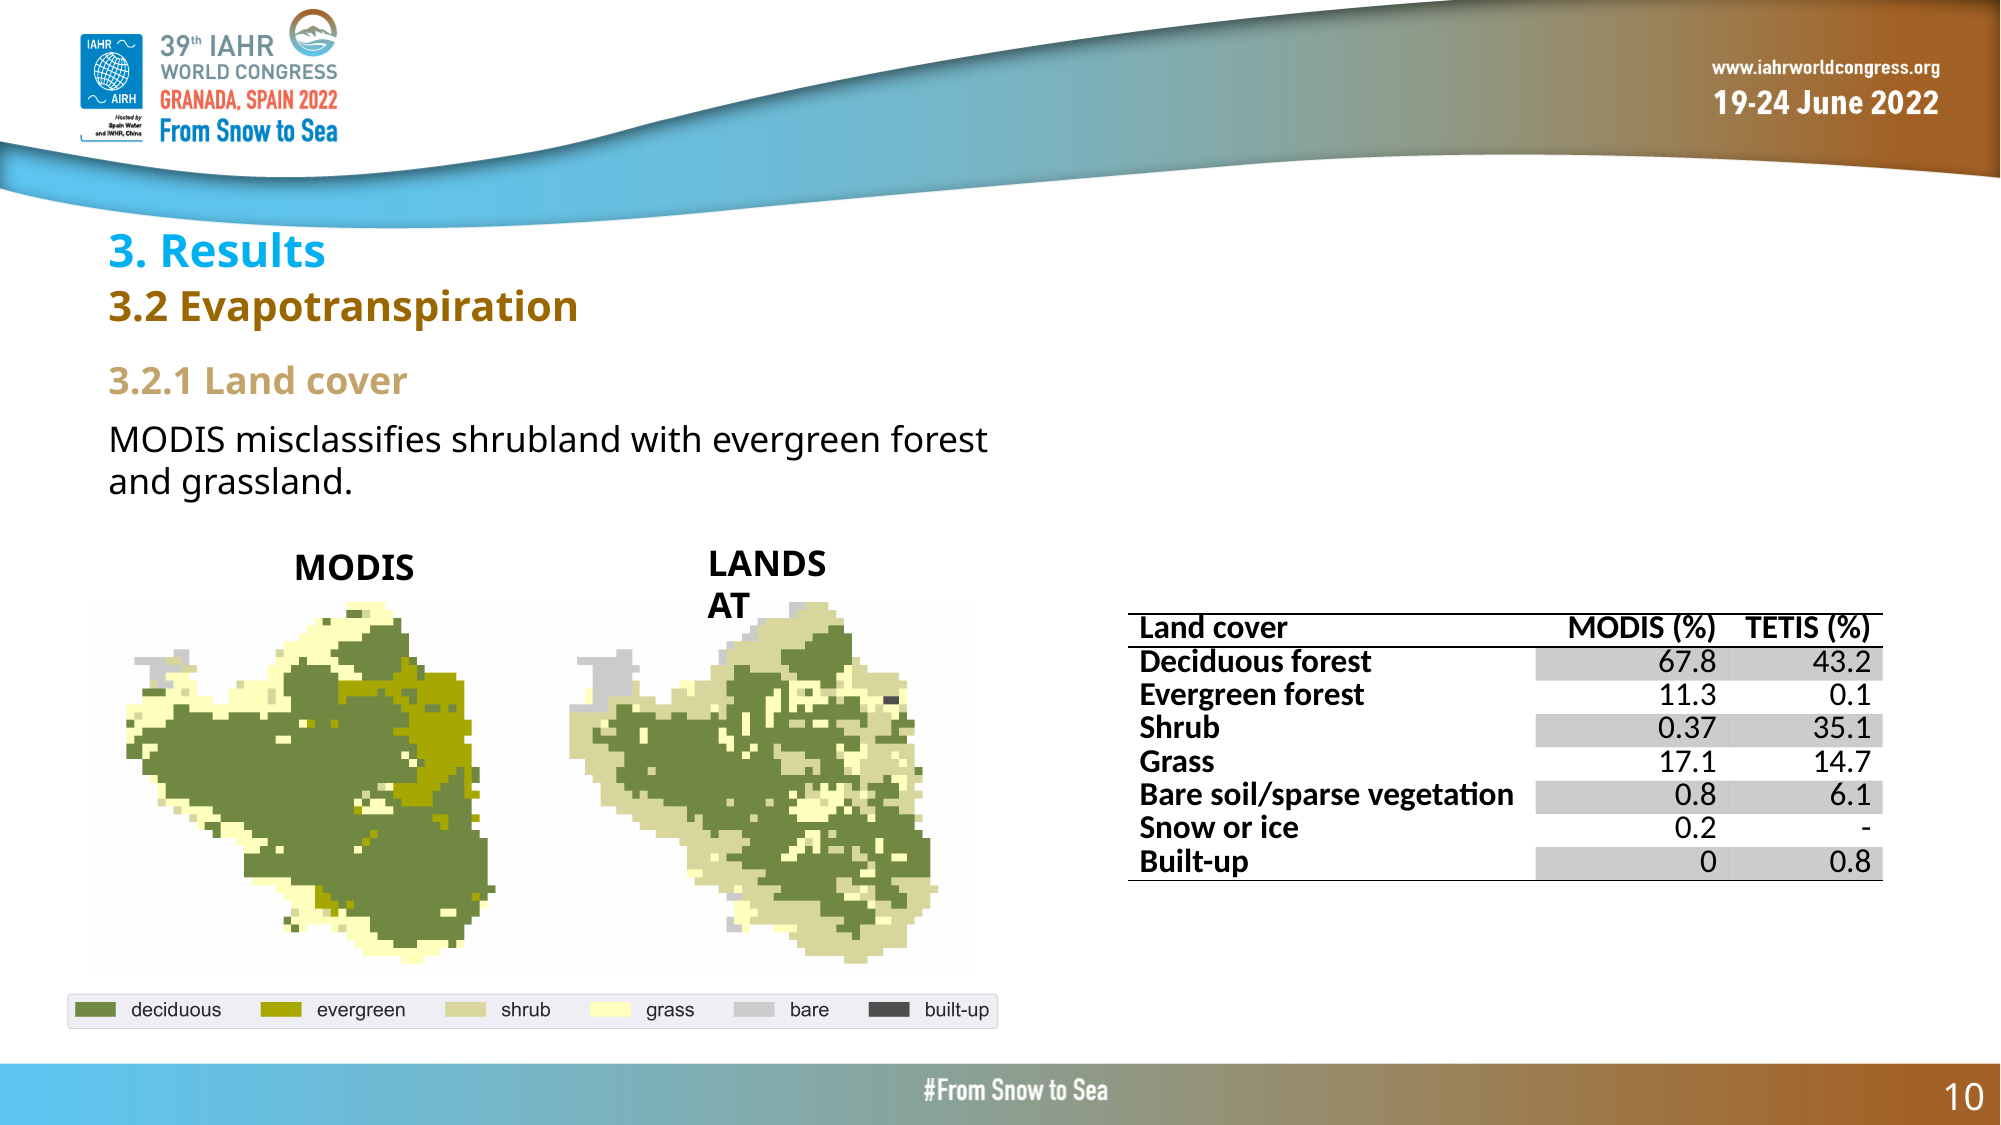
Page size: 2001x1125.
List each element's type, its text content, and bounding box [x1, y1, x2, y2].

table_cell 67.8 [1536, 648, 1728, 681]
table_header MODIS (%) [1536, 615, 1728, 646]
text_box 3.2.1 Land cover MODIS misclassifies shrubland with evergreen forest and grassland. [93, 349, 1039, 510]
table_cell 11.3 [1536, 681, 1728, 714]
table_cell Evergreen forest [1128, 681, 1536, 714]
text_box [59, 533, 1005, 1036]
table_cell 17.1 [1536, 747, 1728, 781]
text_box 3. Results [93, 214, 622, 272]
table_cell Deciduous forest [1128, 648, 1536, 681]
table_cell Built-up [1128, 847, 1536, 880]
table_cell 0.2 [1536, 814, 1728, 847]
table_cell 35.1 [1728, 714, 1883, 747]
table_cell 0.8 [1536, 781, 1728, 814]
table_cell 0.8 [1728, 847, 1883, 880]
table_cell Grass [1128, 747, 1536, 781]
slide_number 10 [1550, 1065, 2000, 1125]
table_cell Snow or ice [1128, 814, 1536, 847]
text_box 3.2 Evapotranspiration [93, 272, 622, 337]
picture [0, 0, 2001, 1125]
table_cell Shrub [1128, 714, 1536, 747]
table_header Land cover [1128, 615, 1536, 646]
table_header TETIS (%) [1728, 615, 1883, 646]
table_cell 43.2 [1728, 648, 1883, 681]
table_cell 0 [1536, 847, 1728, 880]
table_cell Bare soil/sparse vegetation [1128, 781, 1536, 814]
table_cell 0.37 [1536, 714, 1728, 747]
table_cell 6.1 [1728, 781, 1883, 814]
table_cell 14.7 [1728, 747, 1883, 781]
table_cell - [1728, 814, 1883, 847]
table_cell 0.1 [1728, 681, 1883, 714]
